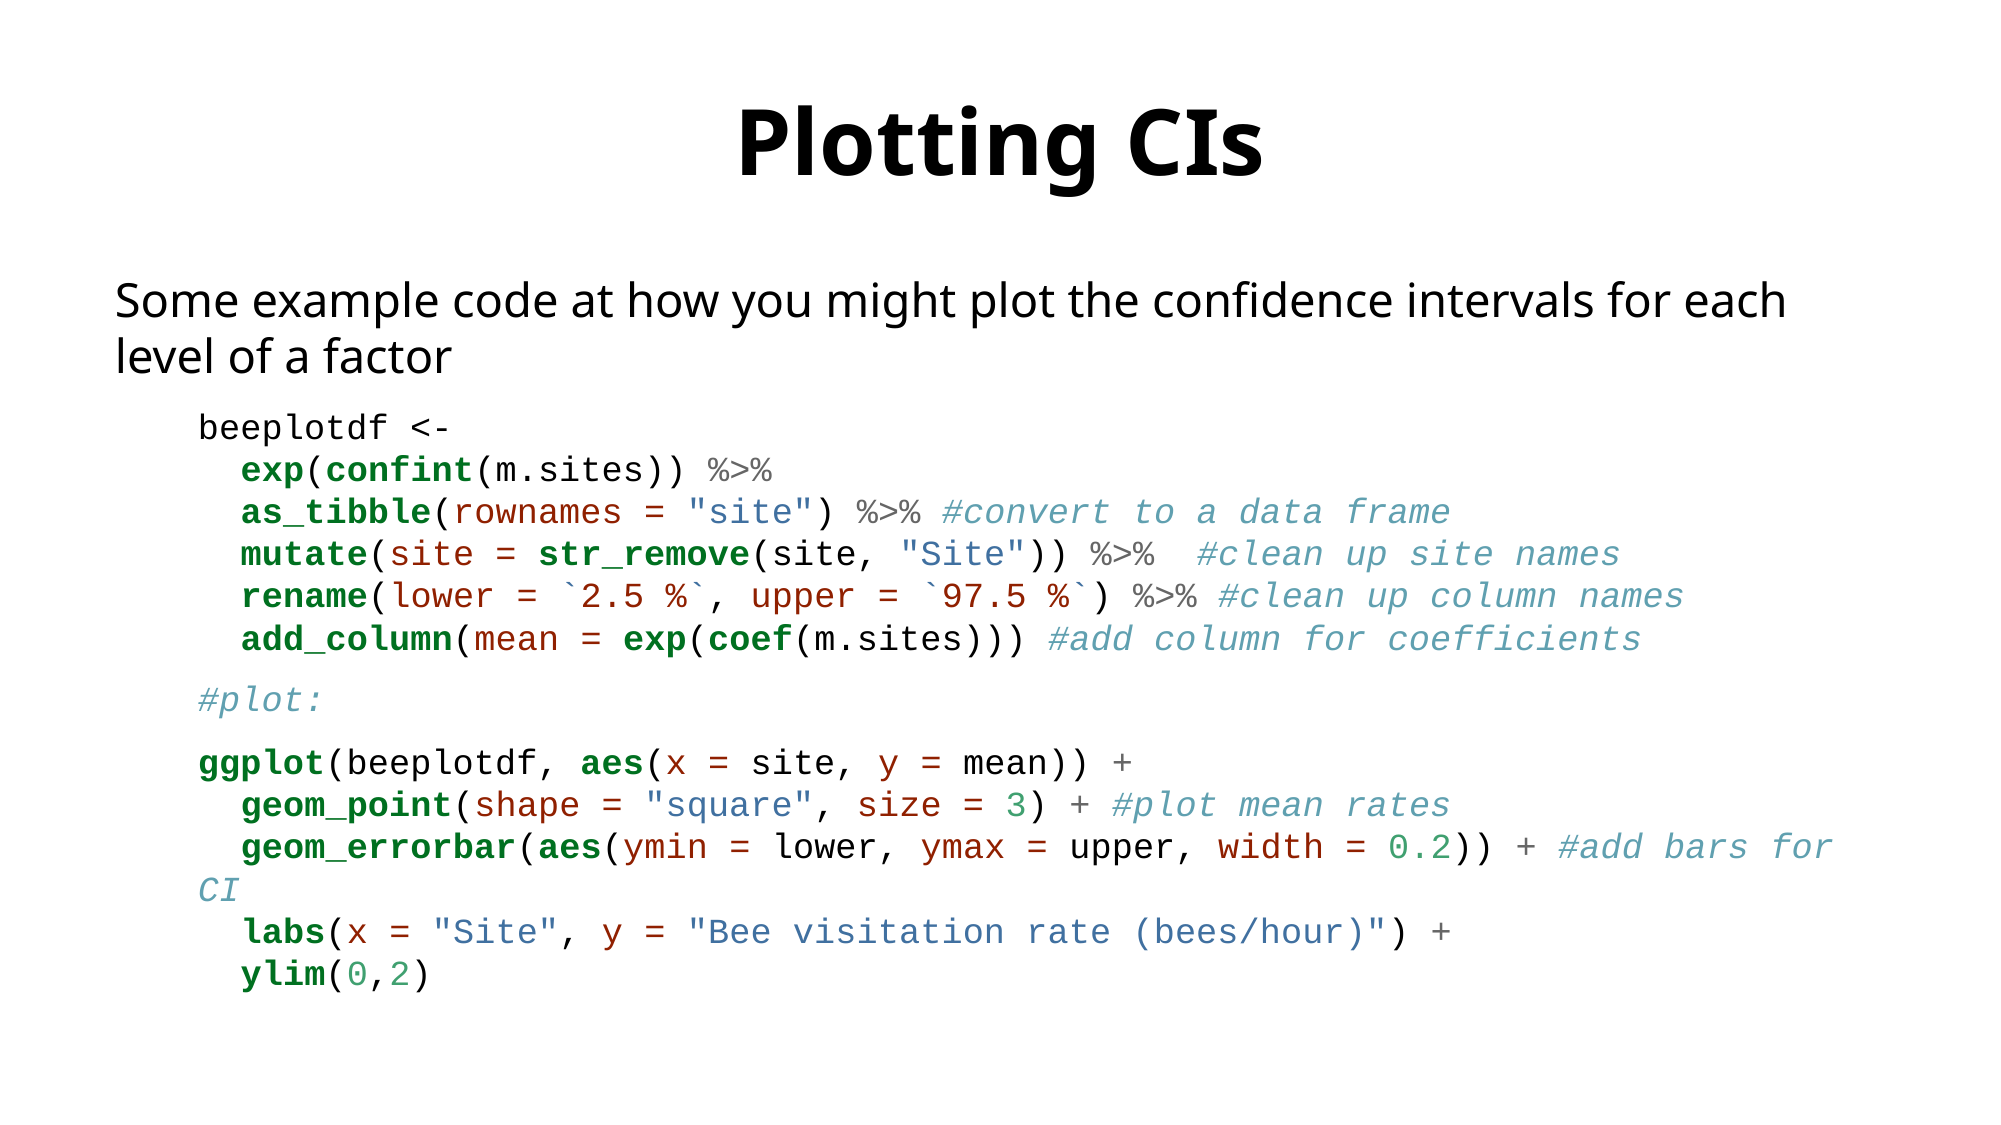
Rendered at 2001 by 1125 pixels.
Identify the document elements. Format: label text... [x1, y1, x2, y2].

list Some example code at how you might plot the confidence intervals for each level of a factor beeplotdf <- exp(confint(m.sites)) %>% as_tibble(rownames = "site") %>% #convert to a data frame mutate(site = str_remove(site, "Site")) %>% #clean up site names rename(lower = `2.5 %`, upper = `97.5 %`) %>% #clean up column names add_column(mean = exp(coef(m.sites))) #add column for coefficients #plot: ggplot(beeplotdf, aes(x = site, y = mean)) + geom_point(shape = "square", size = 3) + #plot mean rates geom_errorbar(aes(ymin = lower, ymax = upper, width = 0.2)) + #add bars for CI labs(x = "Site", y = "Bee visitation rate (bees/hour)") + ylim(0,2) [99, 262, 1900, 1005]
title Plotting CIs [99, 45, 1900, 233]
